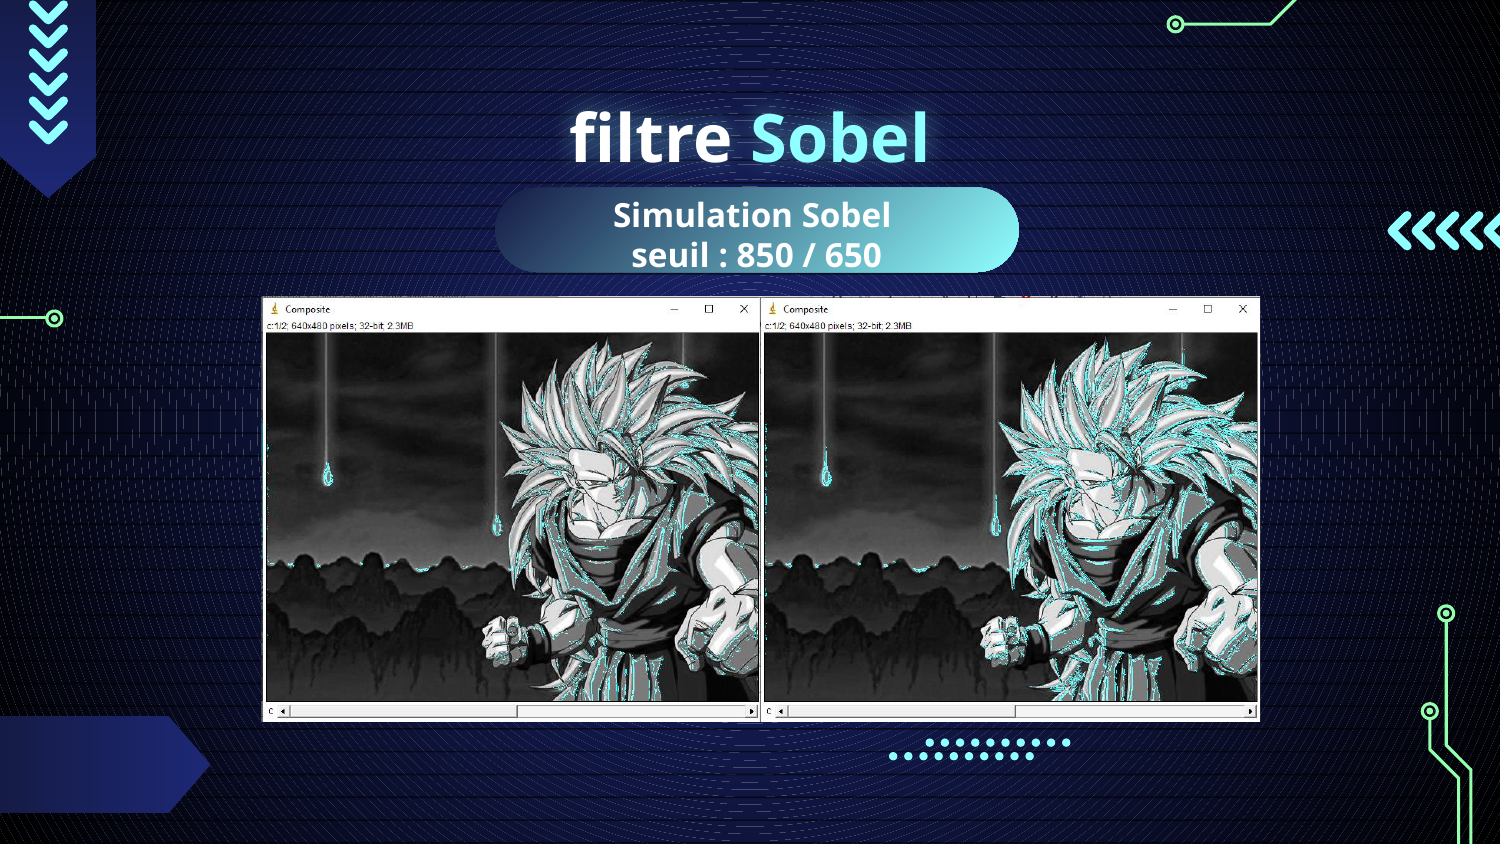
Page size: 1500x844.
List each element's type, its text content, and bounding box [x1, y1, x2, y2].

text_box [510, 262, 1004, 273]
title Simulation Sobel seuil : 850 / 650 [495, 206, 1019, 262]
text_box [888, 738, 1071, 761]
picture [261, 295, 1261, 722]
title filtre Sobel [116, 88, 1383, 183]
text_box [502, 196, 1012, 206]
